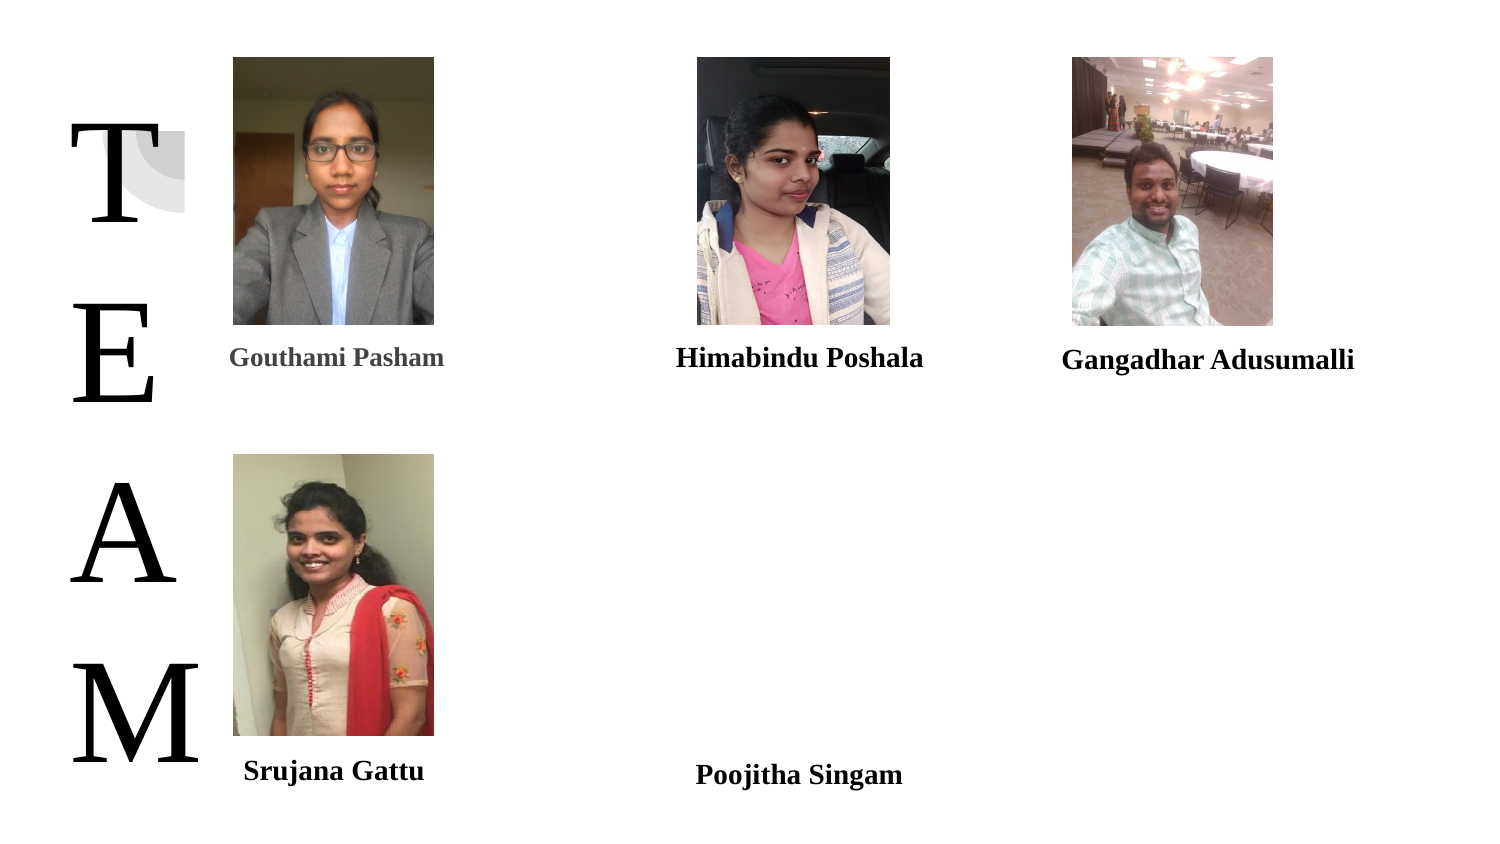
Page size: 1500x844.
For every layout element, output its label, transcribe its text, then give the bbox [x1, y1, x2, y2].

picture [697, 57, 919, 326]
picture [232, 454, 435, 736]
text_box Srujana Gattu [213, 735, 492, 800]
text_box T E A M [55, 57, 177, 776]
picture [1071, 56, 1274, 326]
list Gouthami Pasham [213, 41, 1459, 822]
text_box Himabindu Poshala [660, 323, 983, 388]
text_box Poojitha Singam [680, 740, 981, 802]
picture [232, 57, 435, 326]
text_box Gangadhar Adusumalli [1046, 325, 1426, 389]
